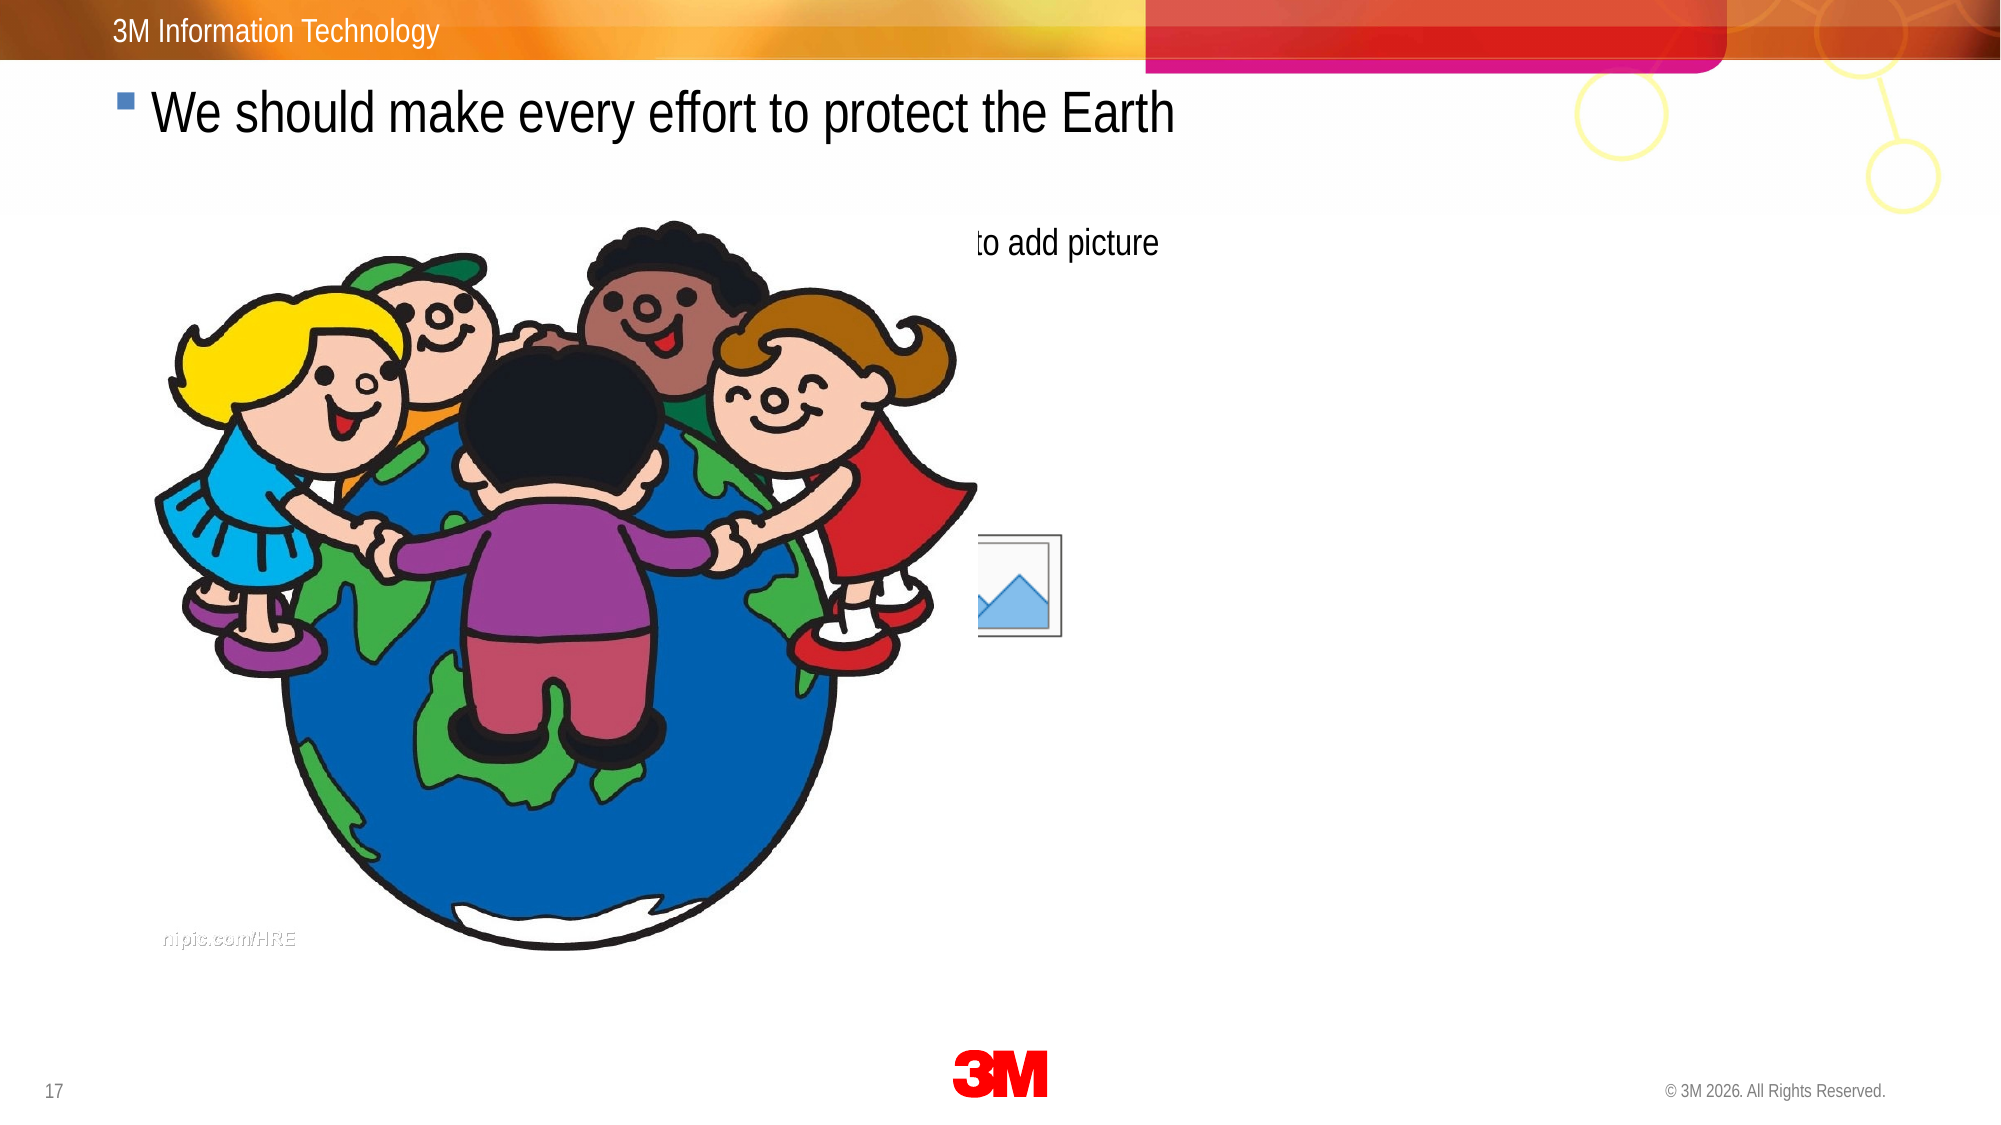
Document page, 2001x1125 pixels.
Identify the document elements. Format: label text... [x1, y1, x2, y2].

picture [0, 0, 2001, 962]
list We should make every effort to protect the Earth [112, 74, 1882, 154]
